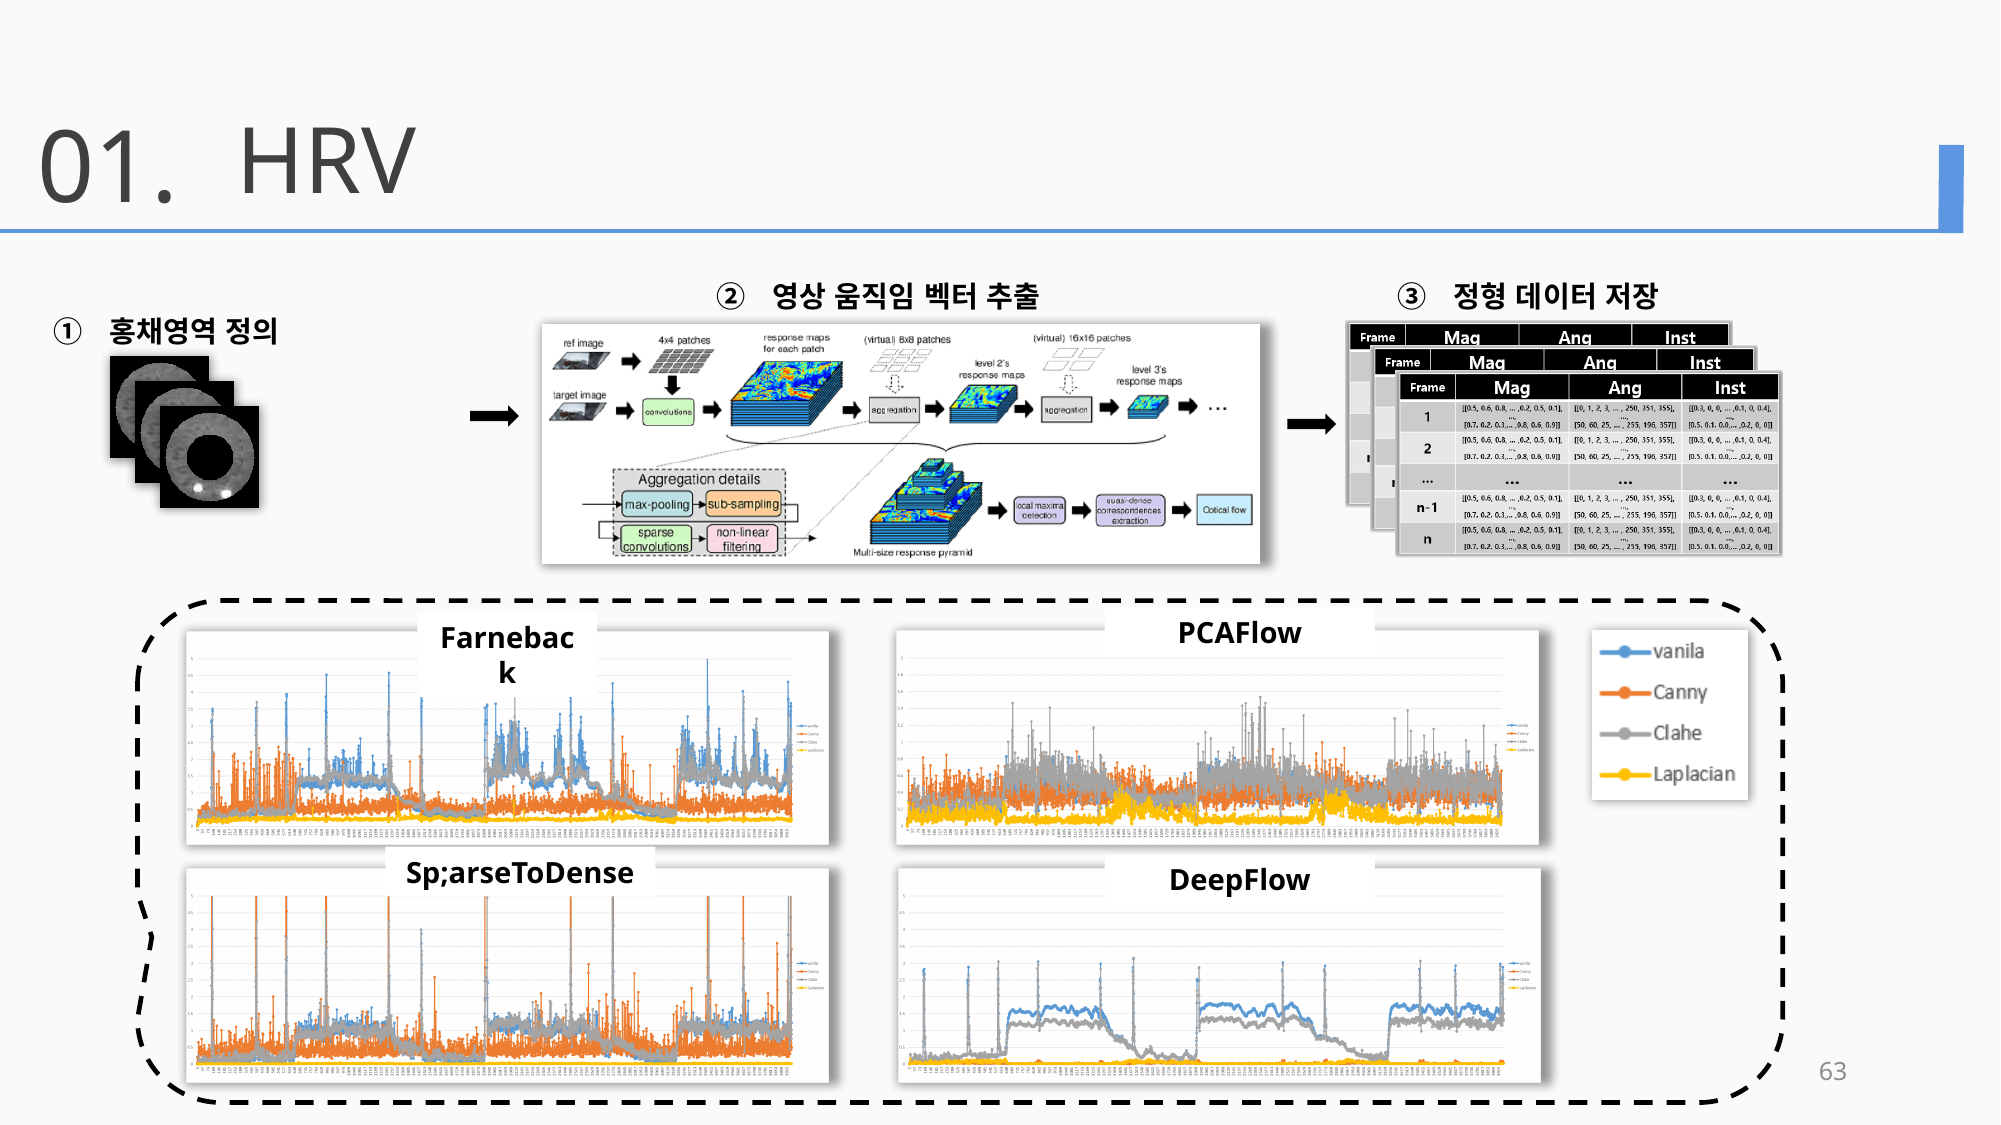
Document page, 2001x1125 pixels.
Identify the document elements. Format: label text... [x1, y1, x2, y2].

text_box 정형 데이터 저장 [1369, 270, 1688, 320]
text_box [896, 607, 1539, 845]
picture [1345, 320, 1783, 558]
picture [110, 356, 259, 508]
text_box 홍채영역 정의 [30, 306, 303, 356]
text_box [186, 846, 829, 1083]
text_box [186, 612, 829, 846]
text_box [1287, 413, 1337, 435]
text_box HRV [221, 94, 432, 220]
picture [1592, 630, 1748, 800]
picture [542, 324, 1260, 564]
text_box 영상 움직임 벡터 추출 [684, 270, 1073, 321]
text_box [470, 405, 519, 427]
slide_number 63 [1716, 1042, 1863, 1103]
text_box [898, 853, 1541, 1083]
text_box 01. [22, 94, 194, 229]
text_box [136, 599, 1784, 1104]
